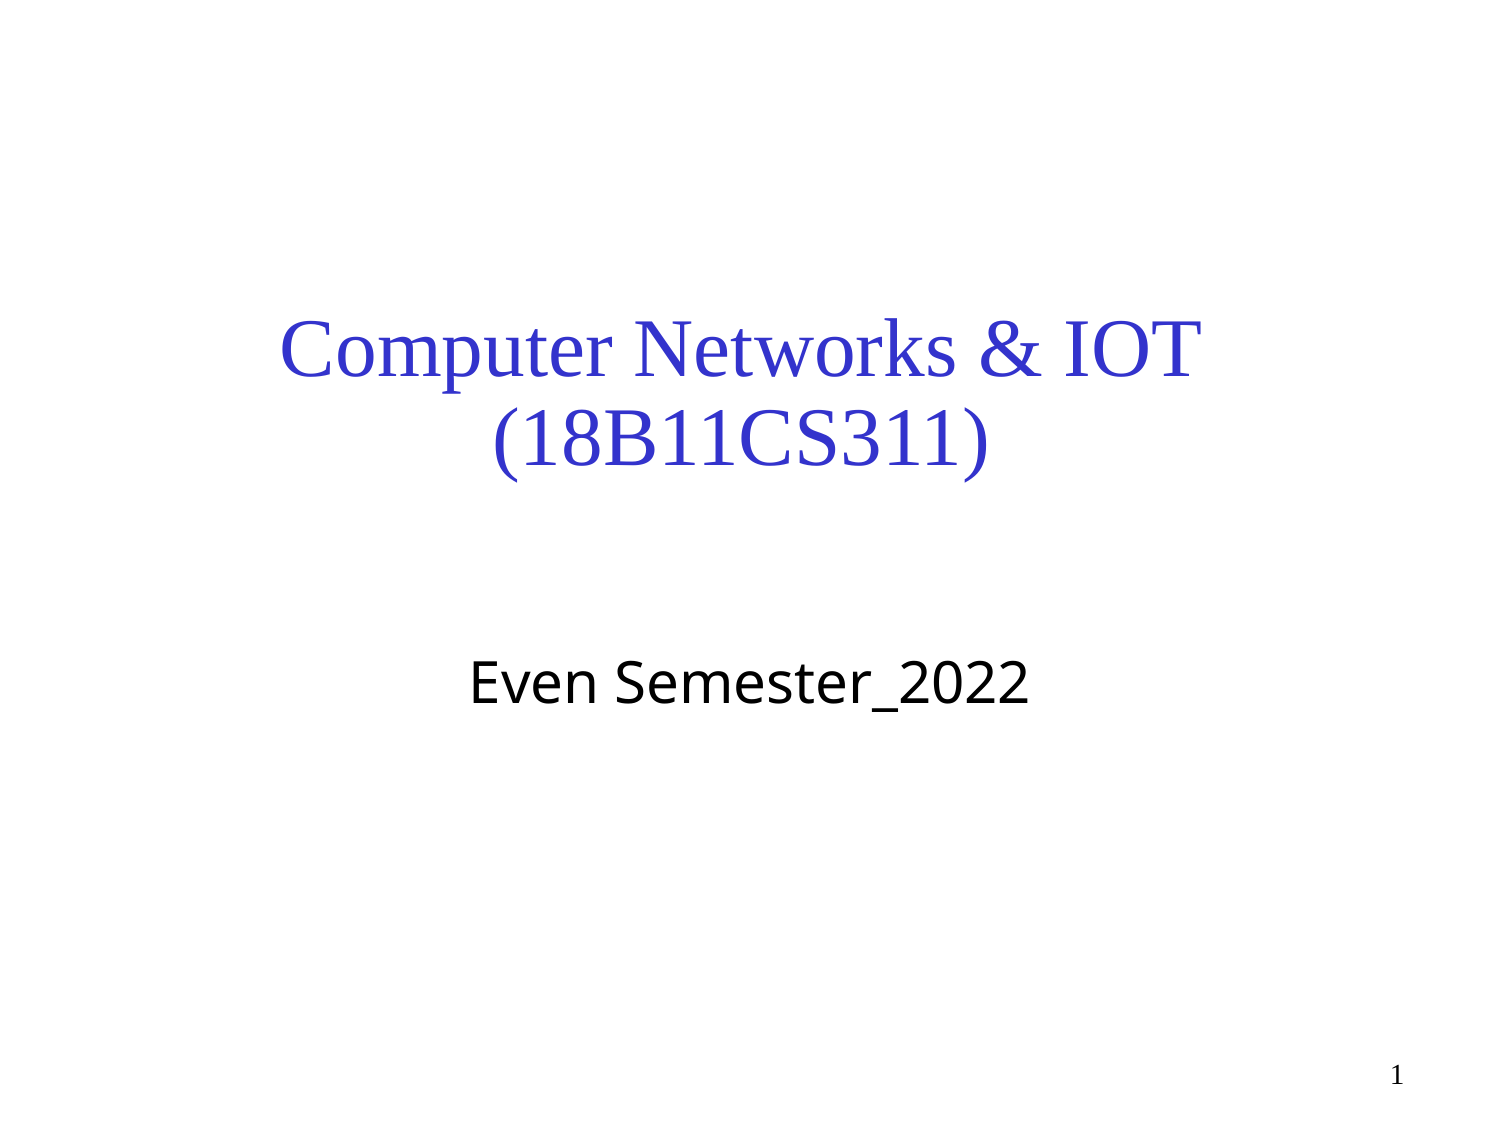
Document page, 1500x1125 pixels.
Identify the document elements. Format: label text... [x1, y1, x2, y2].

text_box 1 [1317, 1048, 1420, 1124]
title Computer Networks & IOT (18B11CS311) [95, 230, 1388, 591]
subtitle Even Semester_2022 [225, 637, 1275, 925]
